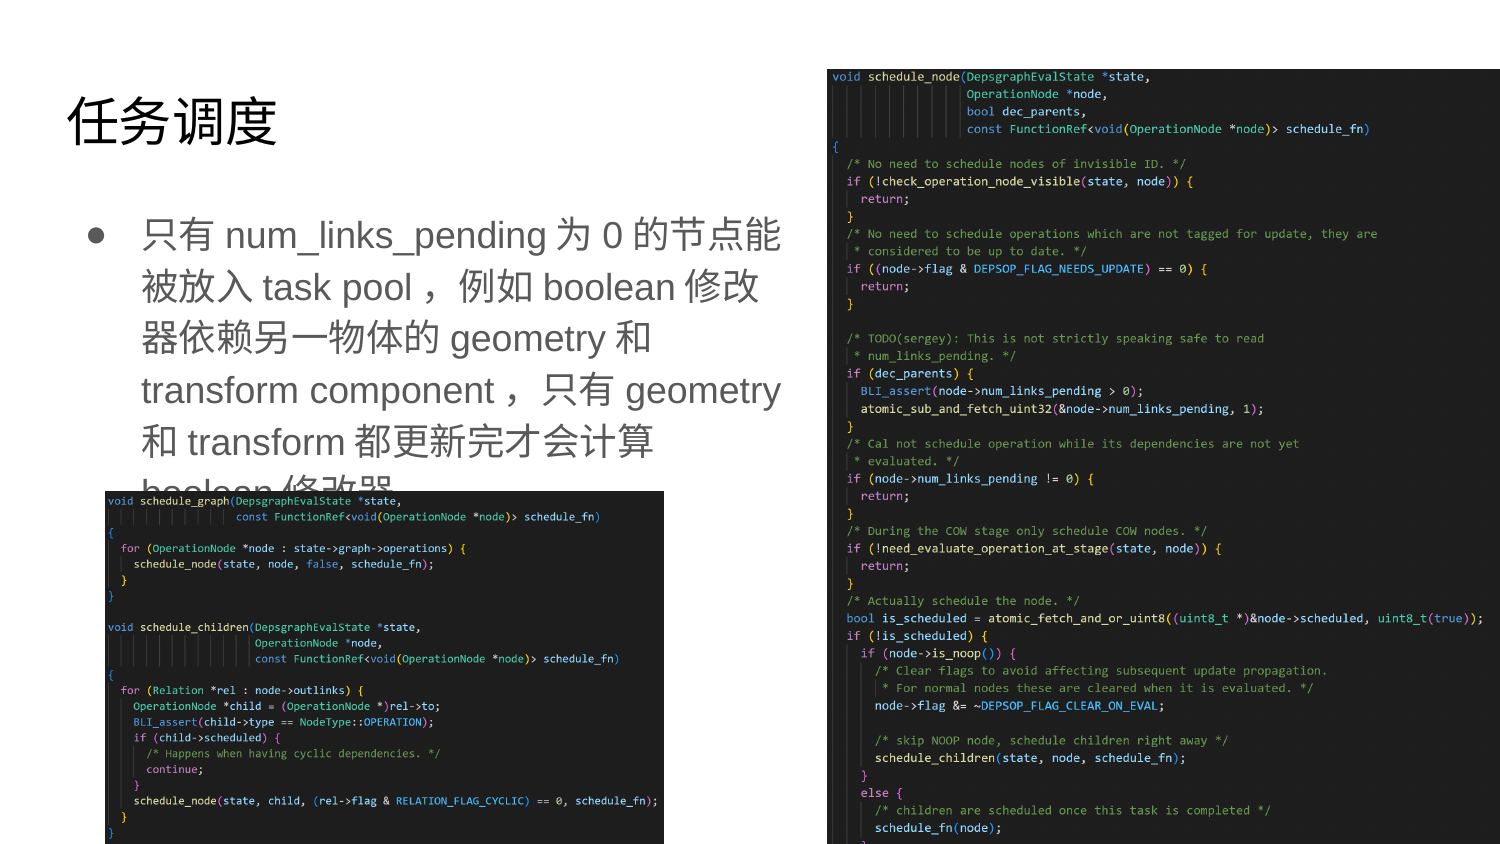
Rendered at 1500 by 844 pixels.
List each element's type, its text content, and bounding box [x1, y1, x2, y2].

title 任务调度 [51, 72, 823, 167]
picture [104, 491, 664, 844]
list 只有num_links_pending为0的节点能被放入task pool，例如boolean修改器依赖另一物体的geometry和transform component，只有geometry和transform都更新完才会计算boolean修改器 [51, 189, 809, 750]
picture [827, 69, 1500, 844]
